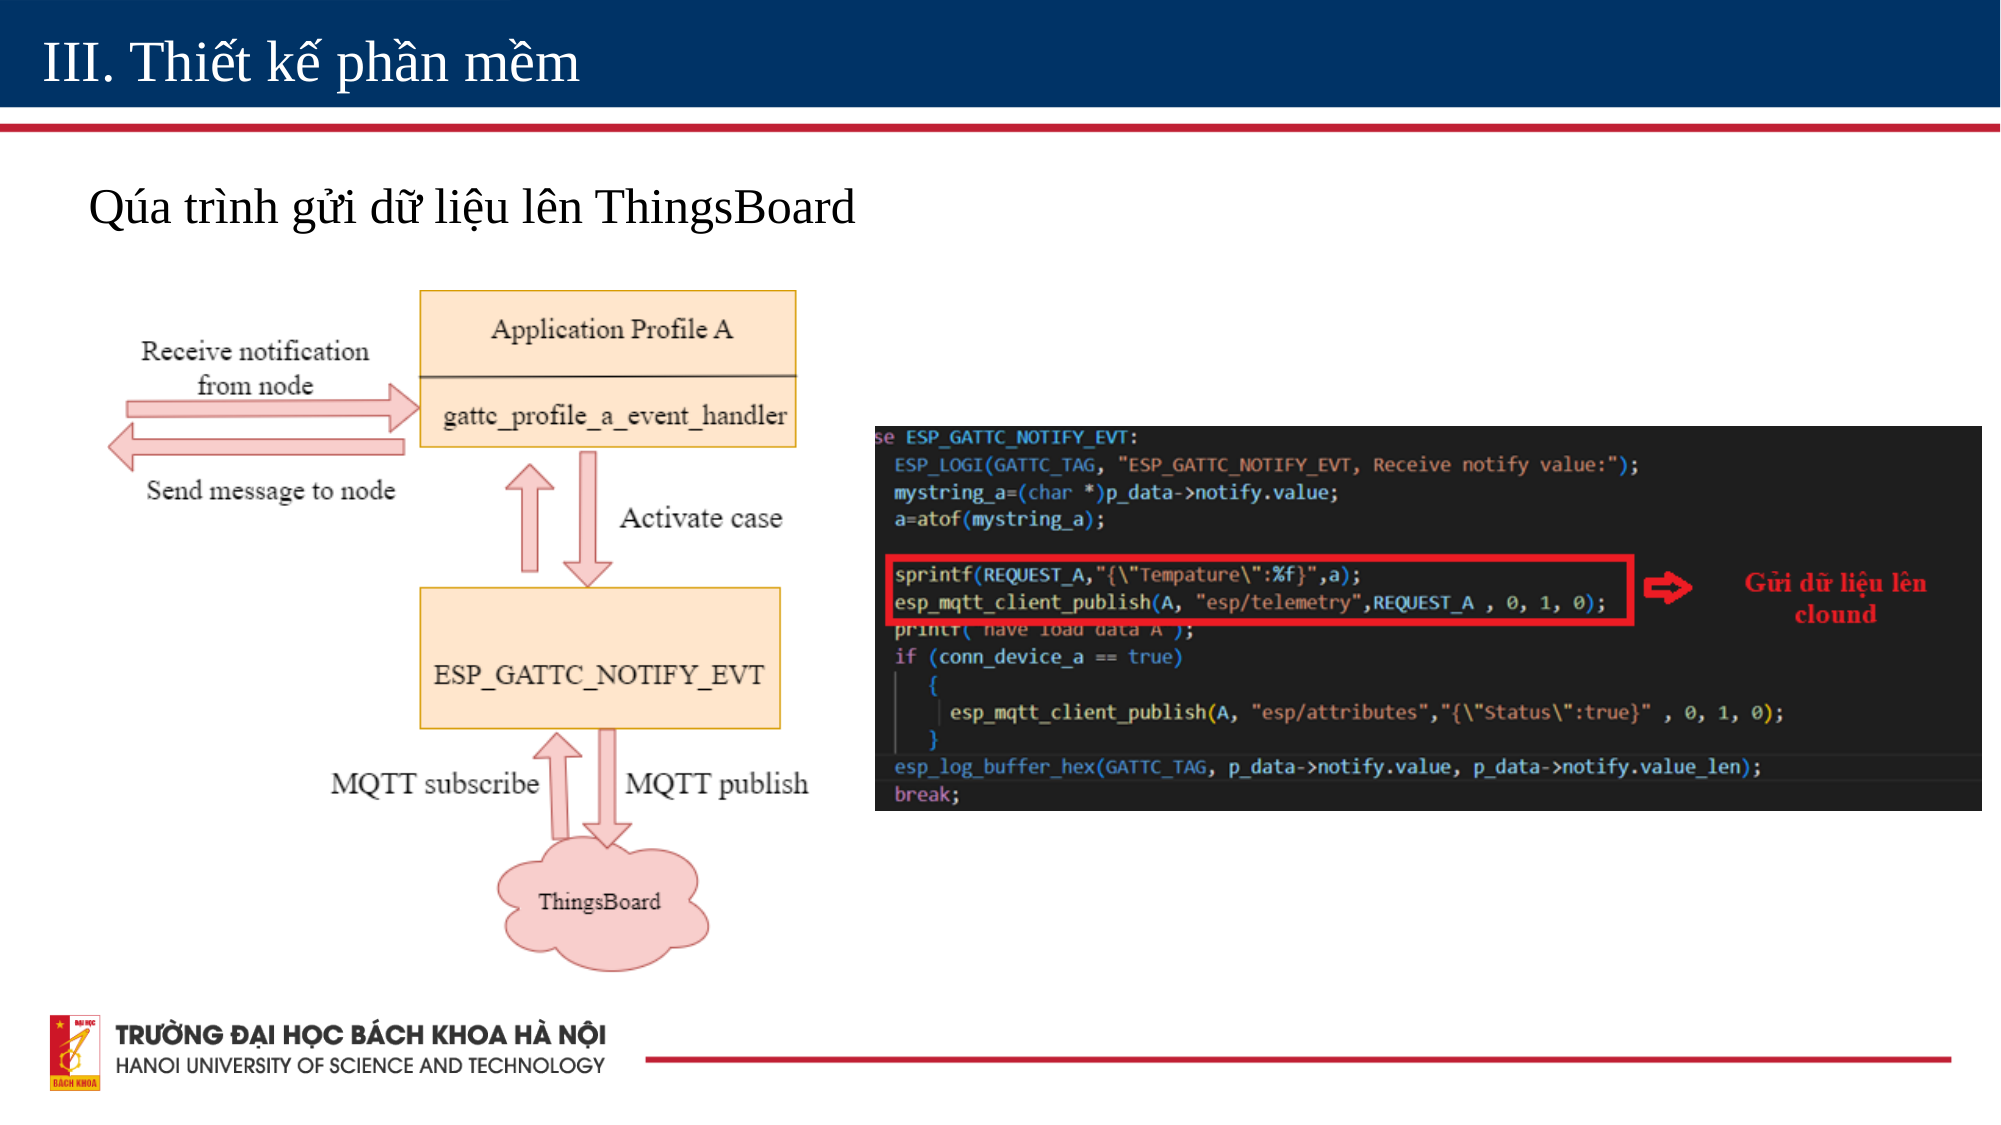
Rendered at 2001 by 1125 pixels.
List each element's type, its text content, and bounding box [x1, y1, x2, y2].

text_box III. Thiết kế phần mềm [28, 16, 1029, 101]
text_box Qúa trình gửi dữ liệu lên ThingsBoard [73, 166, 872, 241]
picture [0, 0, 2001, 1125]
